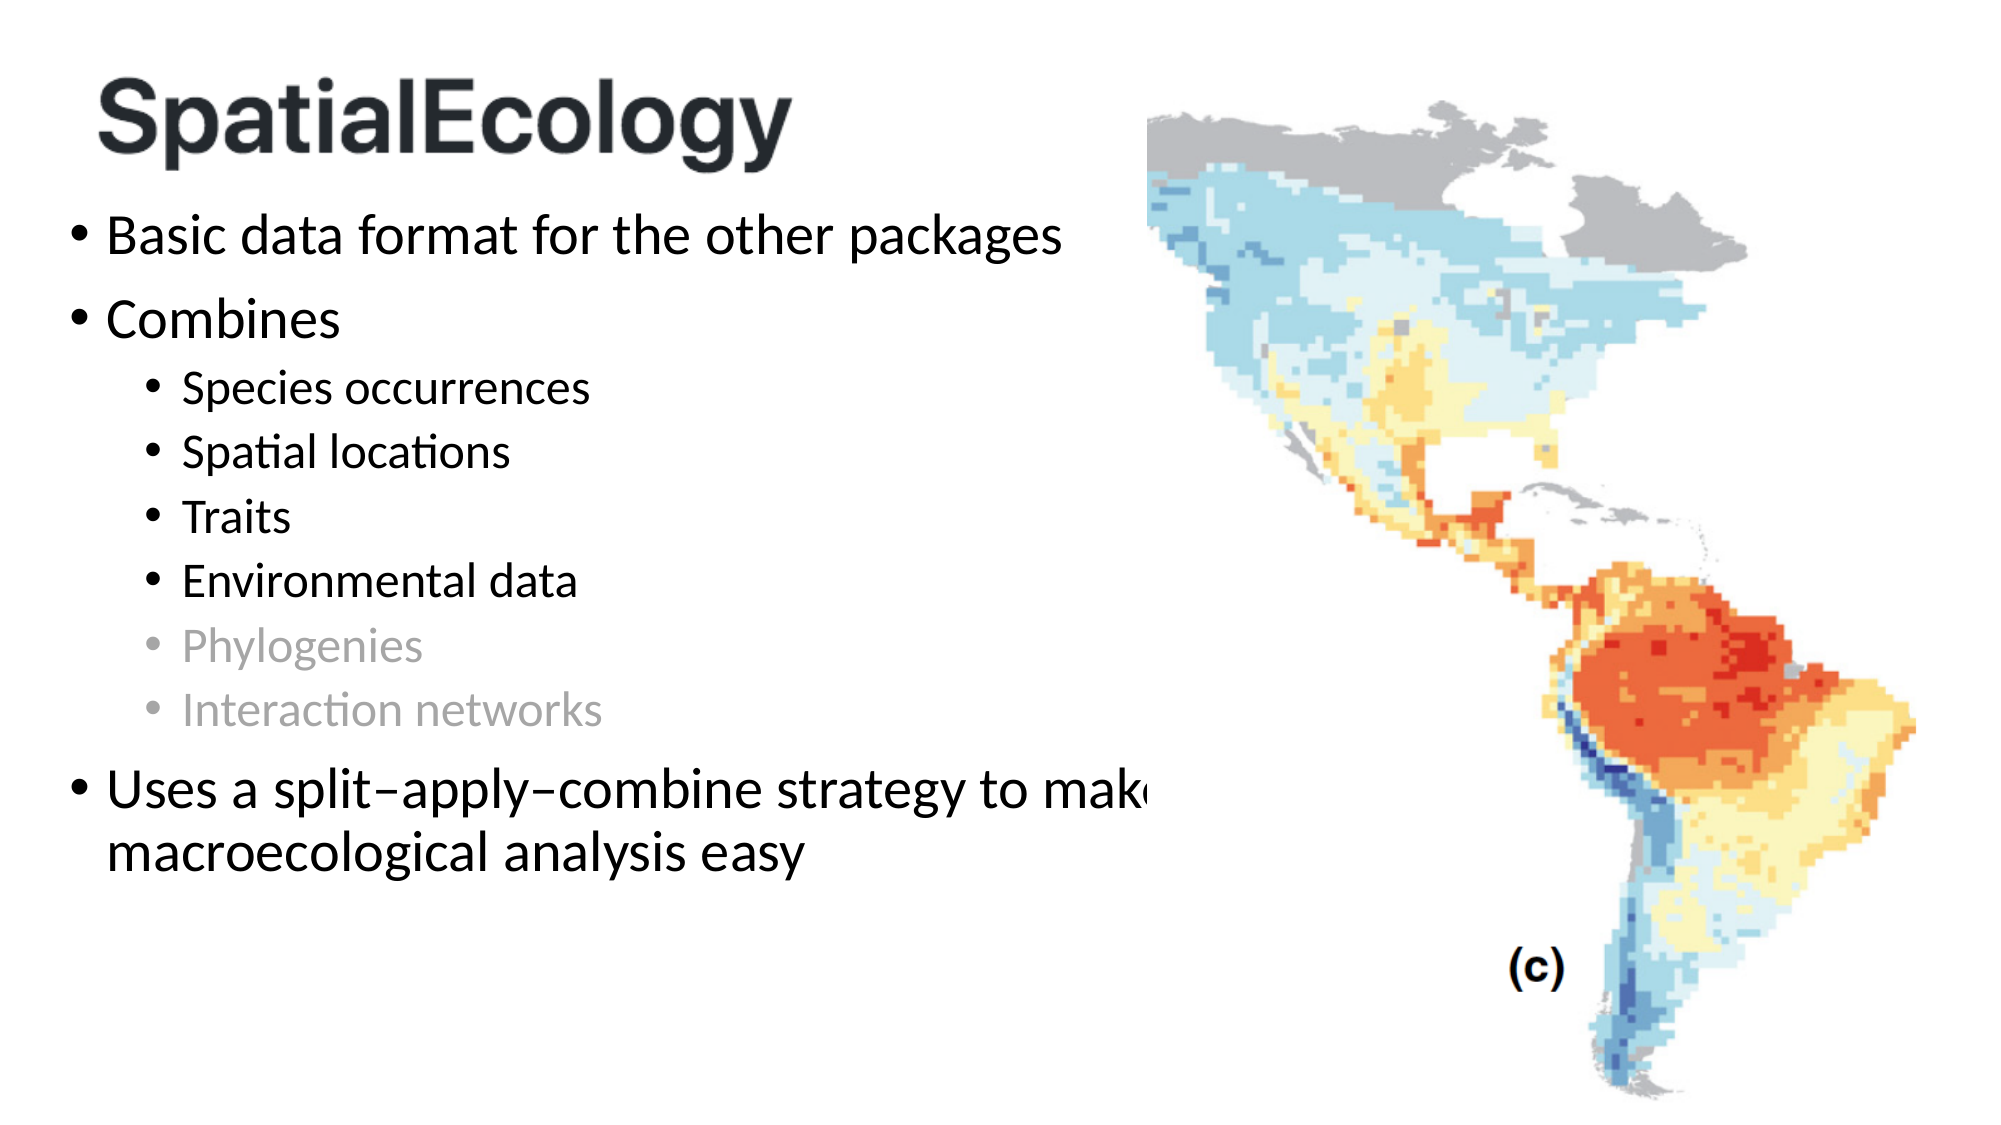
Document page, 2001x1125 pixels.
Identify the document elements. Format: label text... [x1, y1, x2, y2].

list Basic data format for the other packages Combines Species occurrences Spatial locations Traits Environmental data Phylogenies Interaction networks Uses a split–apply–combine strategy to make macroecological analysis easy [54, 196, 1146, 1094]
picture [54, 28, 847, 197]
picture [1146, 93, 1950, 1120]
